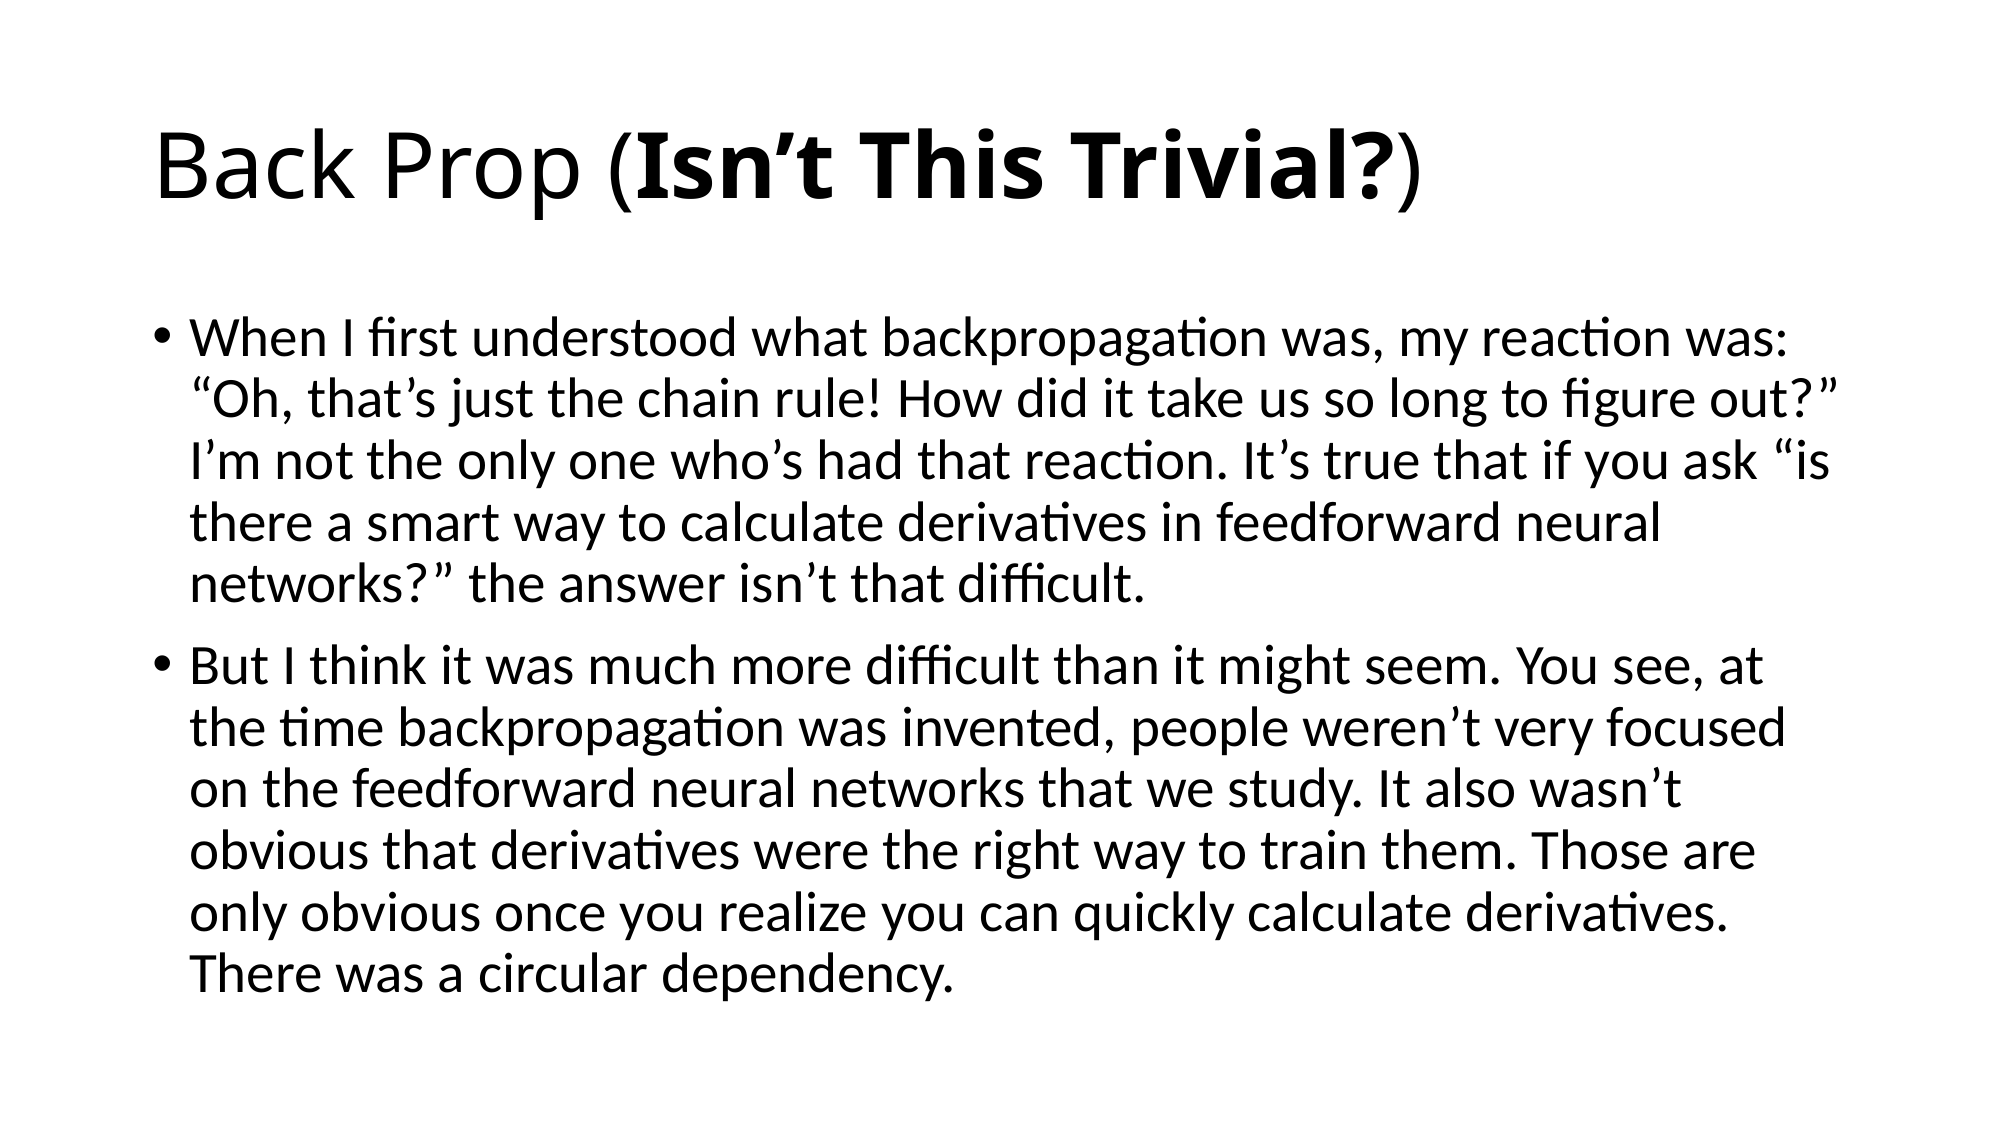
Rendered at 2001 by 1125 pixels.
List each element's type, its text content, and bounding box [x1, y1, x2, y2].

list When I first understood what backpropagation was, my reaction was: “Oh, that’s just the chain rule! How did it take us so long to figure out?” I’m not the only one who’s had that reaction. It’s true that if you ask “is there a smart way to calculate derivatives in feedforward neural networks?” the answer isn’t that difficult. But I think it was much more difficult than it might seem. You see, at the time backpropagation was invented, people weren’t very focused on the feedforward neural networks that we study. It also wasn’t obvious that derivatives were the right way to train them. Those are only obvious once you realize you can quickly calculate derivatives. There was a circular dependency. [137, 299, 1863, 1014]
title Back Prop (Isn’t This Trivial?) [137, 59, 1863, 278]
